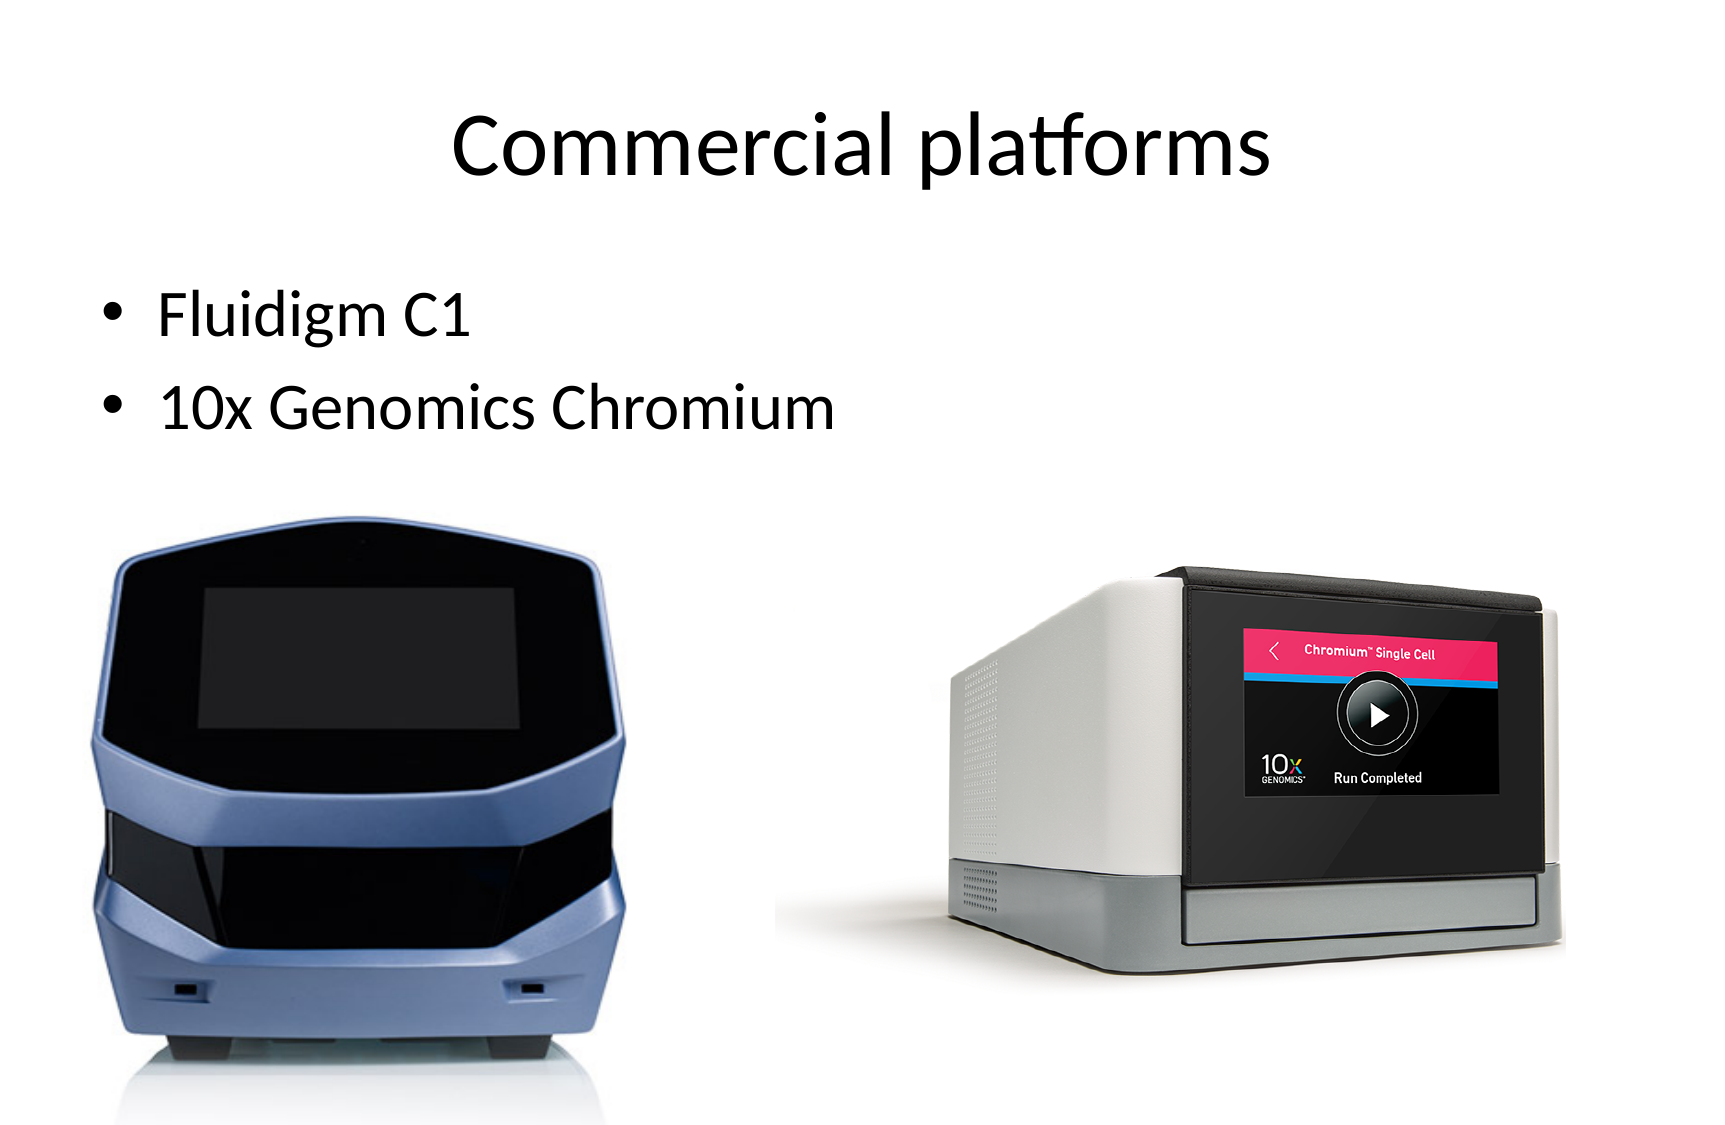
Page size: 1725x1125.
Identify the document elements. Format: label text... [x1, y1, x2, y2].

picture [0, 486, 679, 1125]
picture [774, 560, 1639, 1001]
title Commercial platforms [86, 45, 1639, 233]
list Fluidigm C1 10x Genomics Chromium [86, 262, 1639, 1005]
